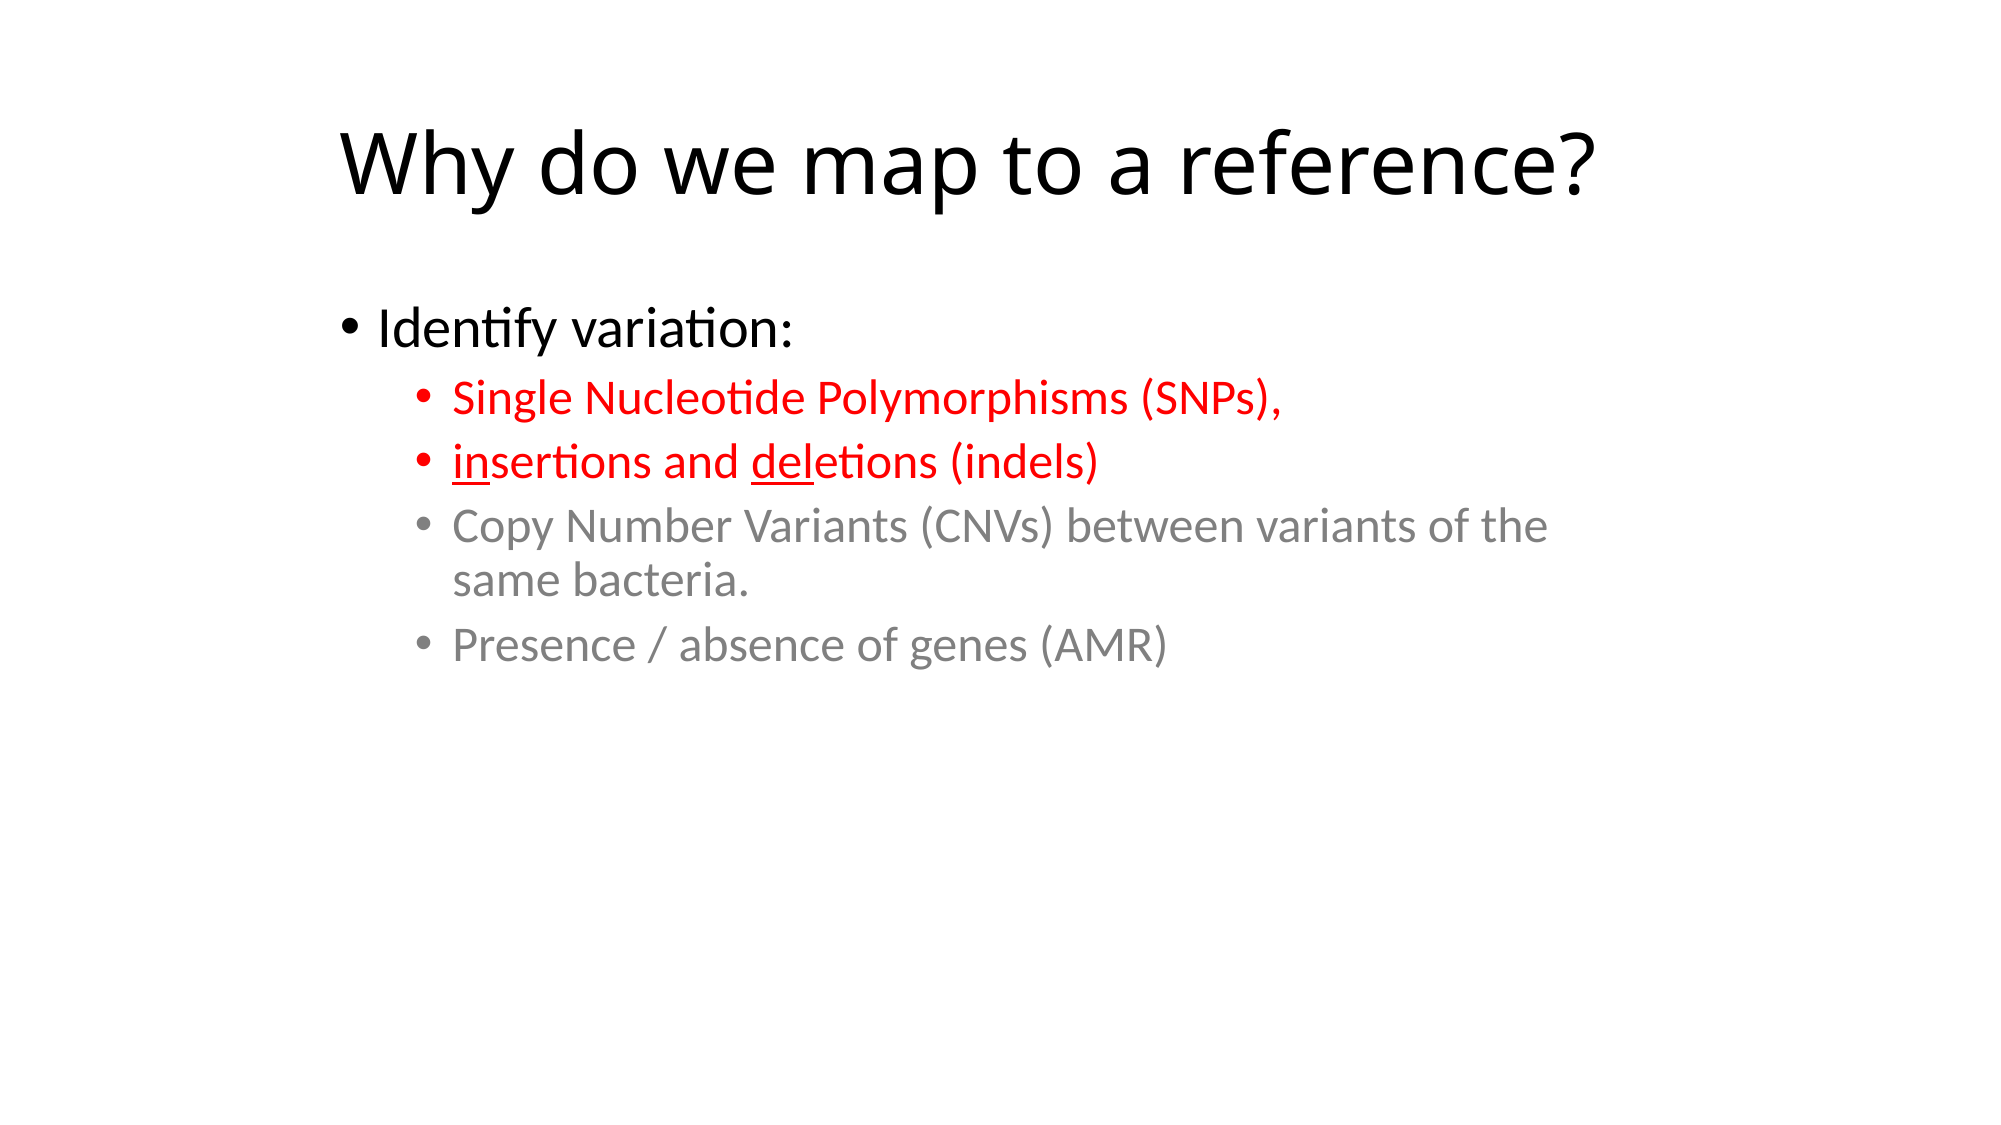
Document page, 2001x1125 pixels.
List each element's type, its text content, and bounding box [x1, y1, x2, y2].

title Why do we map to a reference? [324, 72, 1675, 261]
list Identify variation: Single Nucleotide Polymorphisms (SNPs), insertions and deletions (indels) Copy Number Variants (CNVs) between variants of the same bacteria. Presence / absence of genes (AMR) [324, 290, 1675, 1033]
